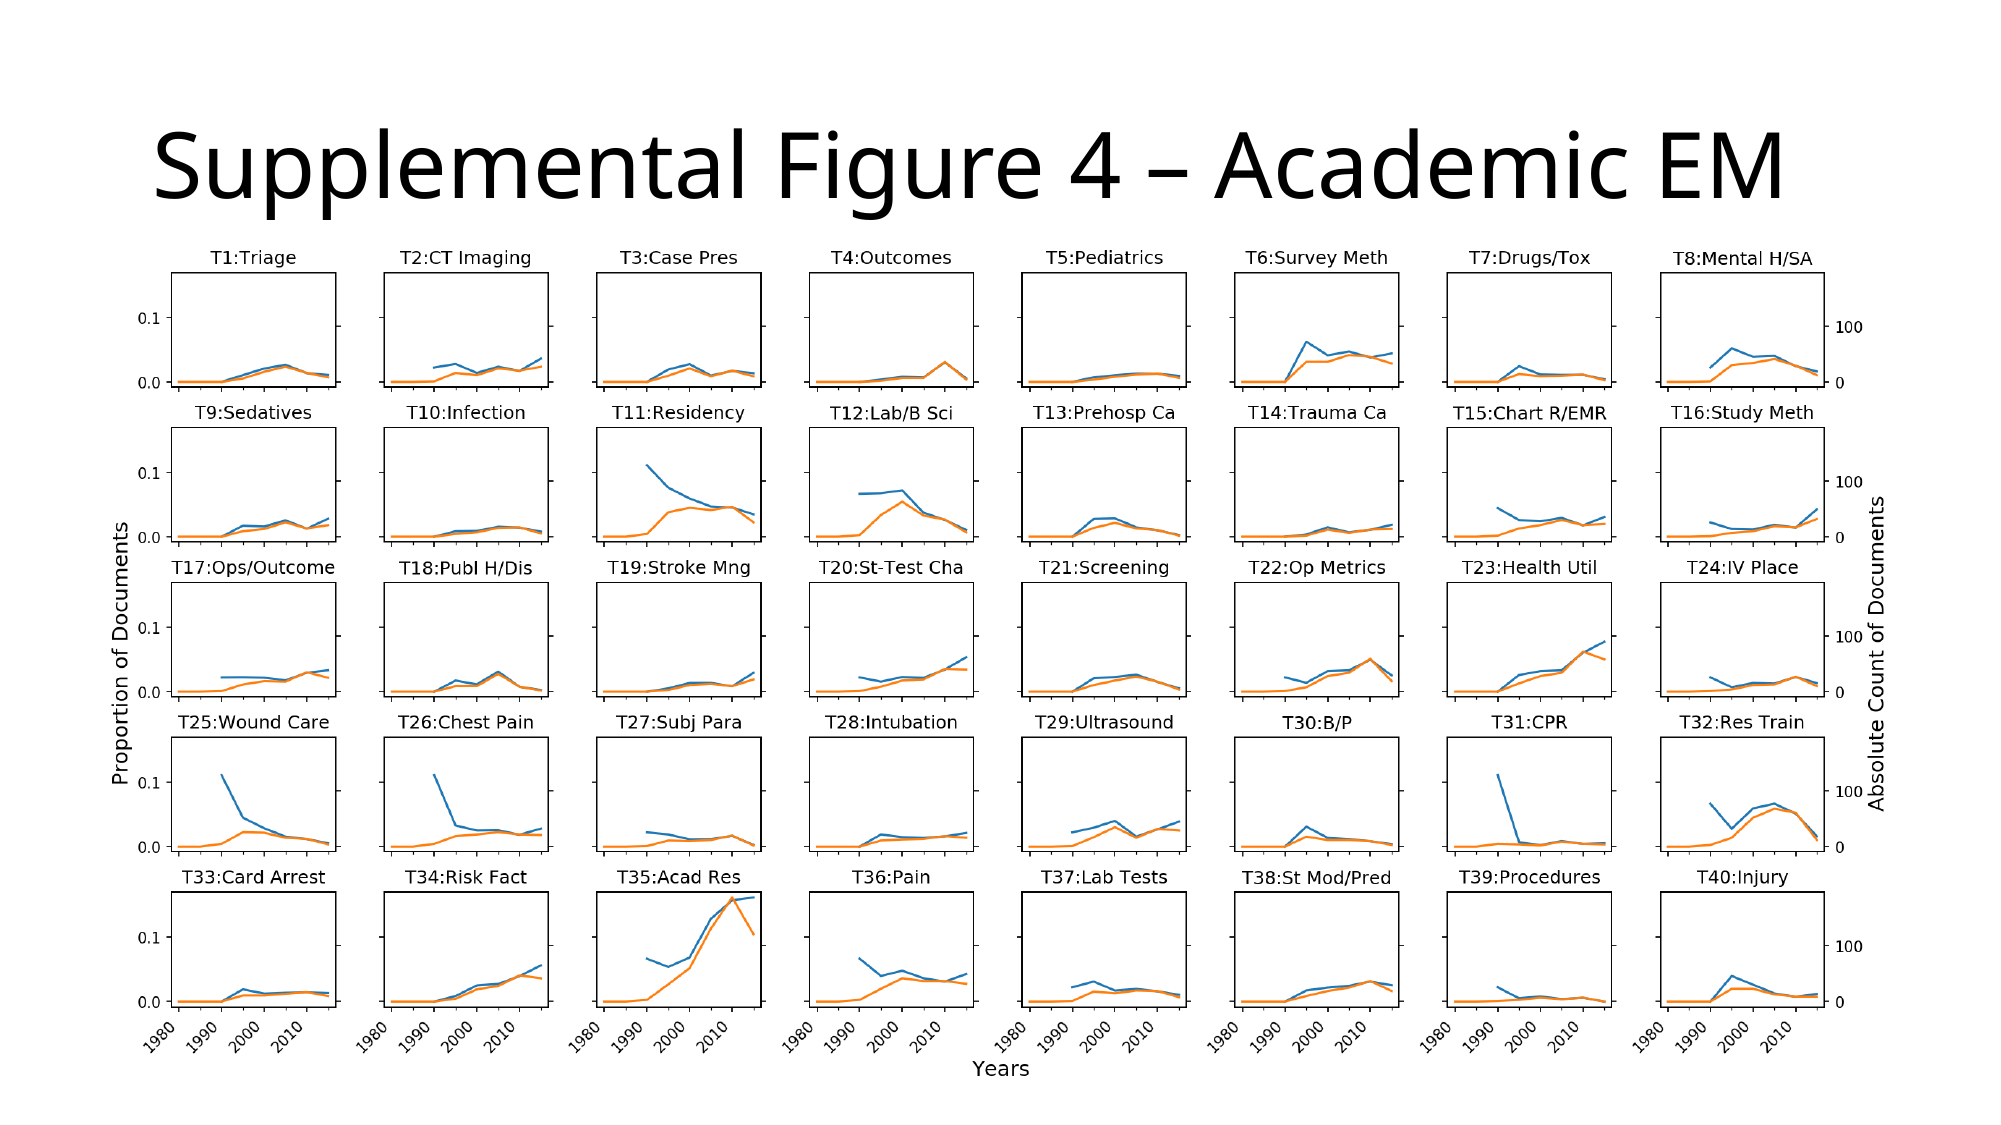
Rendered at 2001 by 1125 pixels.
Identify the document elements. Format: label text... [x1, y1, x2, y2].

picture [101, 239, 1899, 1090]
title Supplemental Figure 4 – Academic EM [137, 59, 1863, 239]
